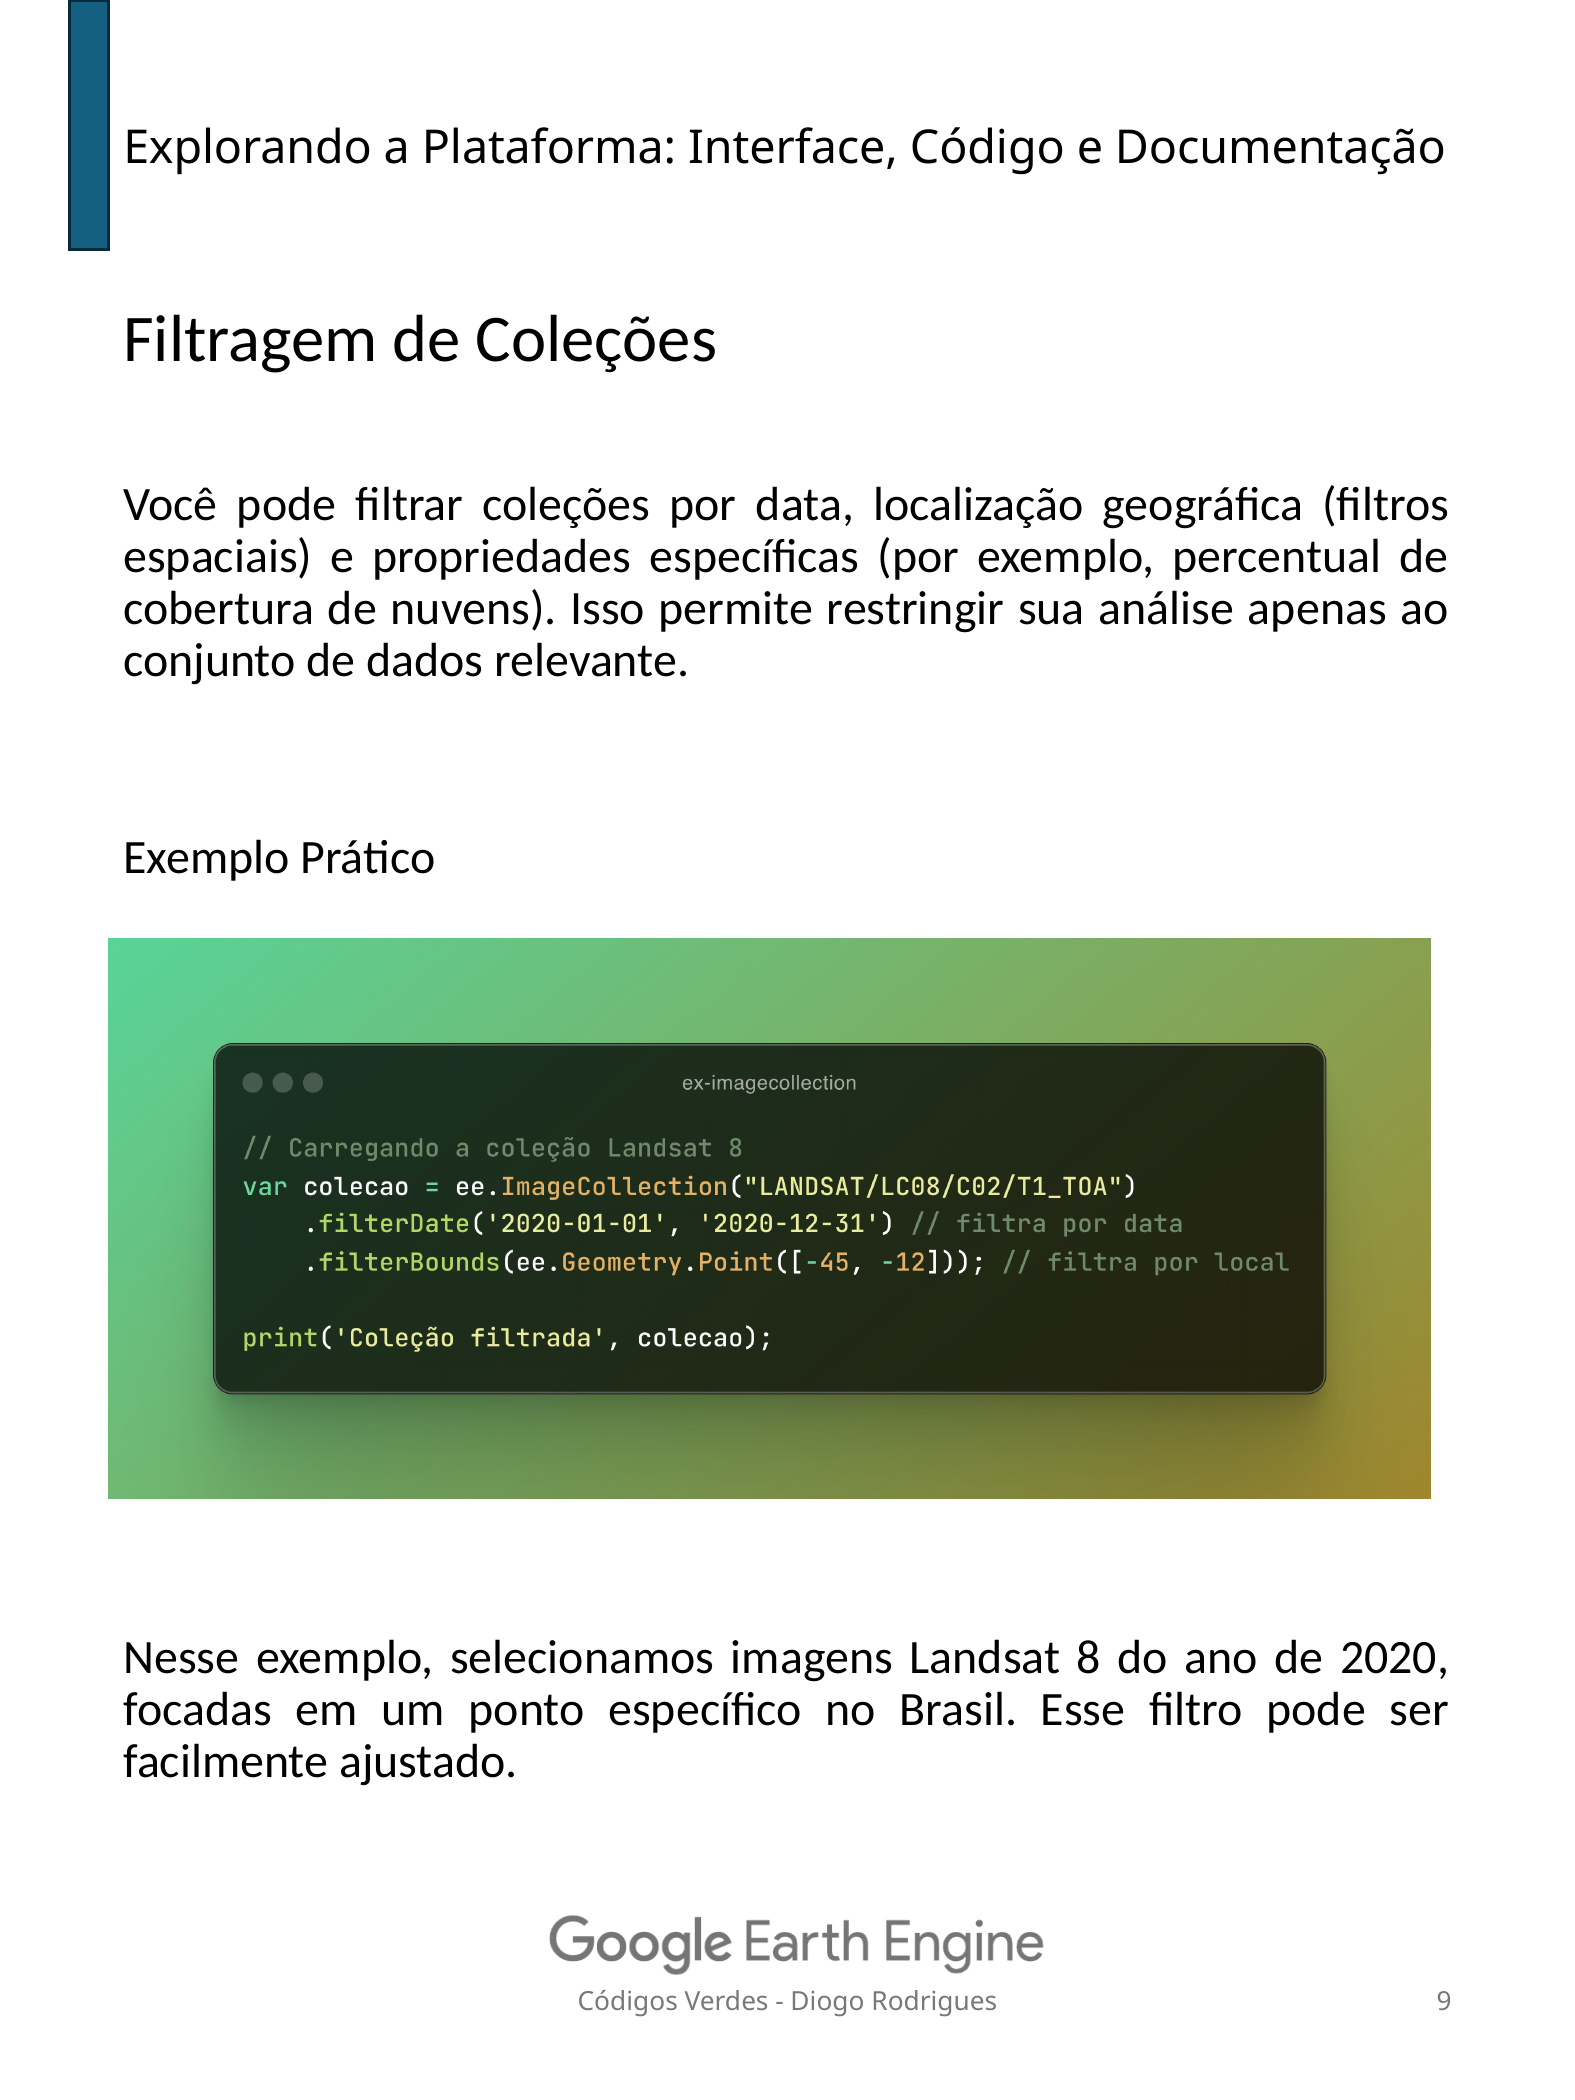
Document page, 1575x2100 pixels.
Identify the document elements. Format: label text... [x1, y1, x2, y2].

picture [521, 1889, 1054, 2003]
title Explorando a Plataforma: Interface, Código e Documentação [110, 111, 1467, 242]
picture [107, 937, 1432, 1500]
slide_number 9 [1112, 1946, 1467, 2059]
text_box Filtragem de Coleções [108, 295, 1467, 426]
footer Códigos Verdes - Diogo Rodrigues [521, 2003, 1054, 2059]
text_box [68, 0, 110, 251]
list Você pode filtrar coleções por data, localização geográfica (filtros espaciais) e propriedades específicas (por exemplo, percentual de cobertura de nuvens). Isso permite restringir sua análise apenas ao conjunto de dados relevante. Exemplo Prático Nesse exemplo, selecionamos imagens Landsat 8 do ano de 2020, focadas em um ponto específico no Brasil. Esse filtro pode ser facilmente ajustado. [108, 471, 1467, 1805]
